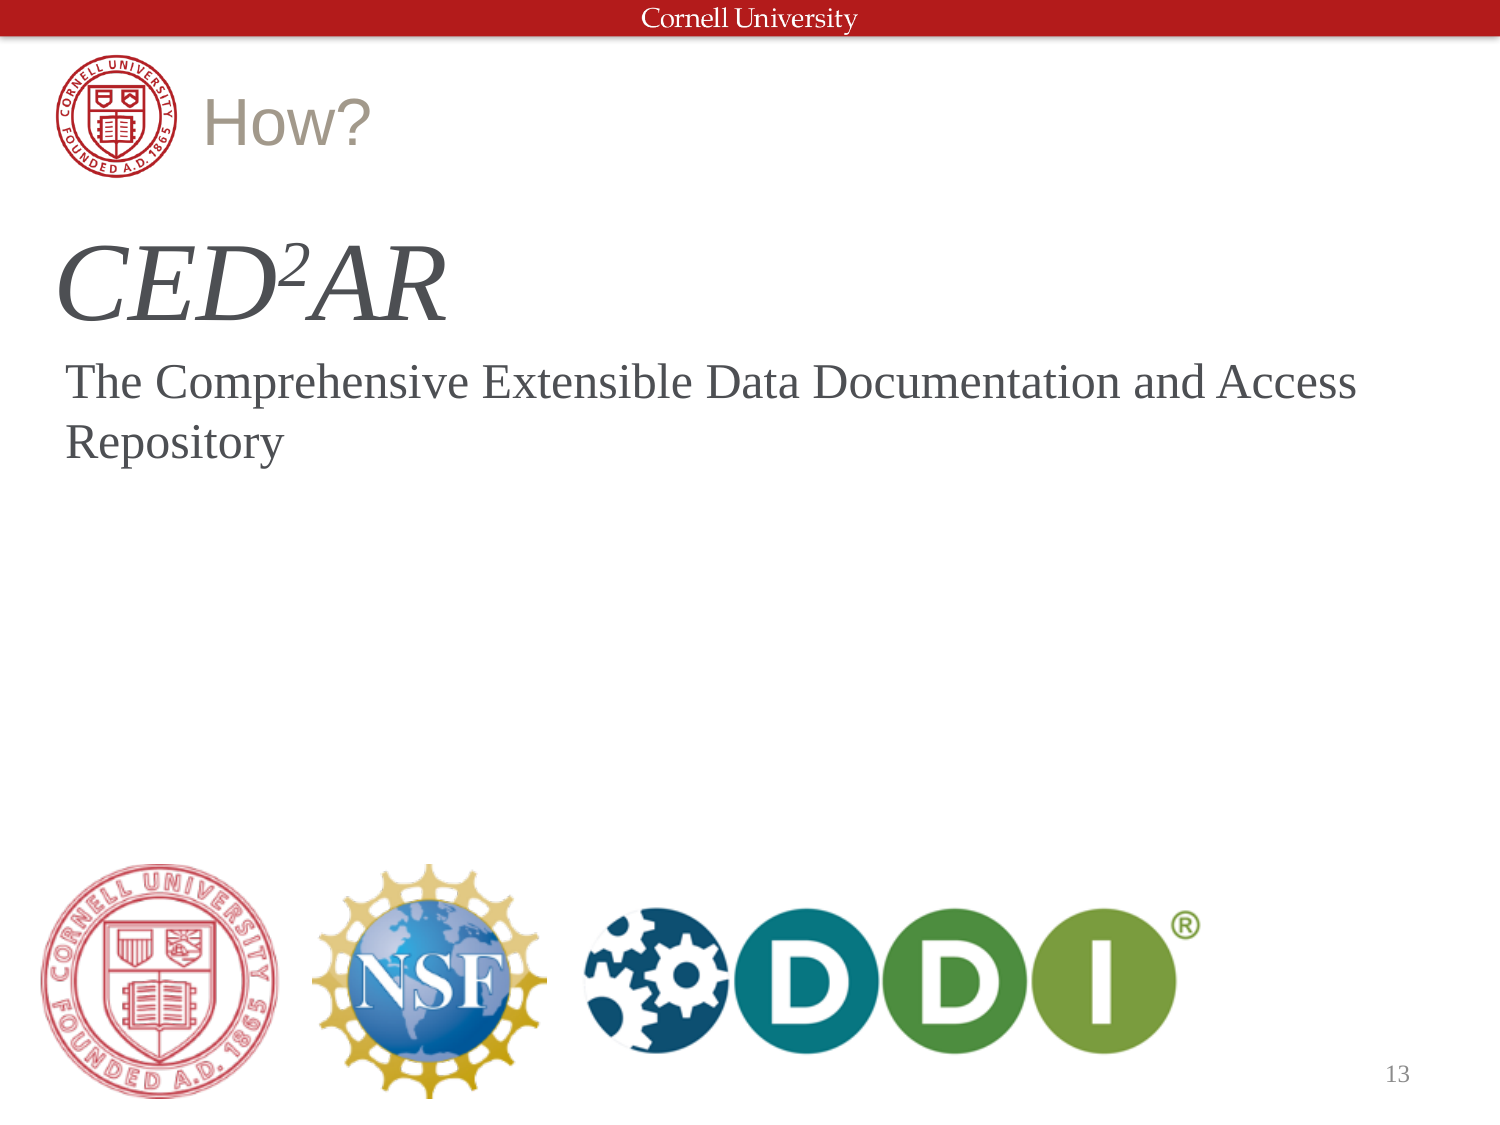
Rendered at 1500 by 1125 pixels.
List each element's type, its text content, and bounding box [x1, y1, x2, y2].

slide_number 13 [1074, 1042, 1425, 1103]
picture [38, 863, 281, 1099]
text_box CED2AR [38, 199, 539, 350]
picture [578, 906, 1205, 1057]
picture [312, 863, 548, 1099]
picture [635, 0, 858, 60]
title How? [187, 62, 1500, 175]
list The Comprehensive Extensible Data Documentation and Access Repository [50, 340, 1463, 997]
picture [50, 50, 195, 183]
